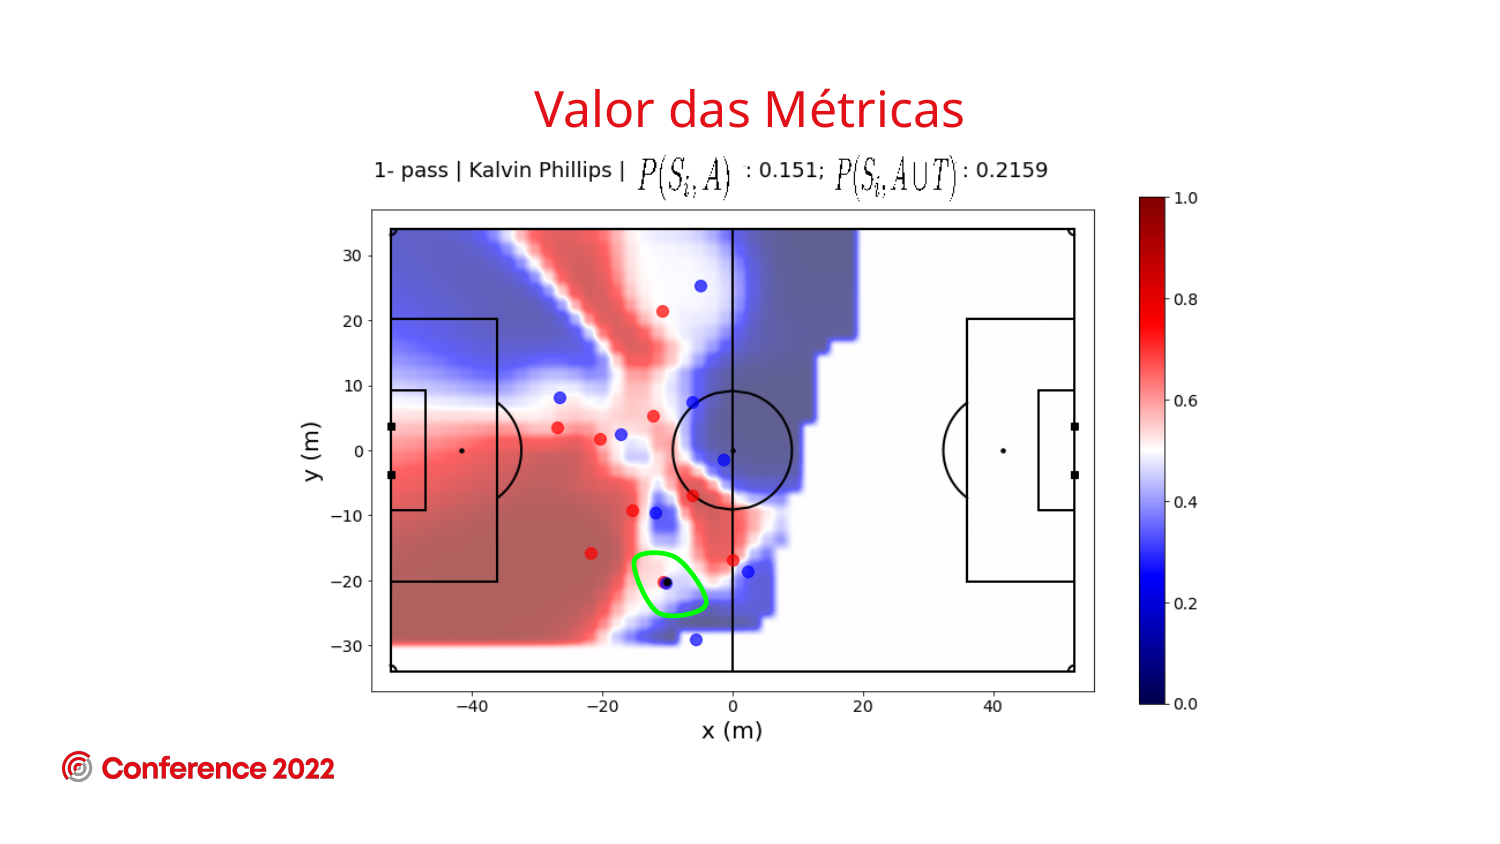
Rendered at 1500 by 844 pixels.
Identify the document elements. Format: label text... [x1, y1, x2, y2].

text_box Valor das Métricas [144, 62, 1356, 153]
picture [62, 153, 1206, 782]
